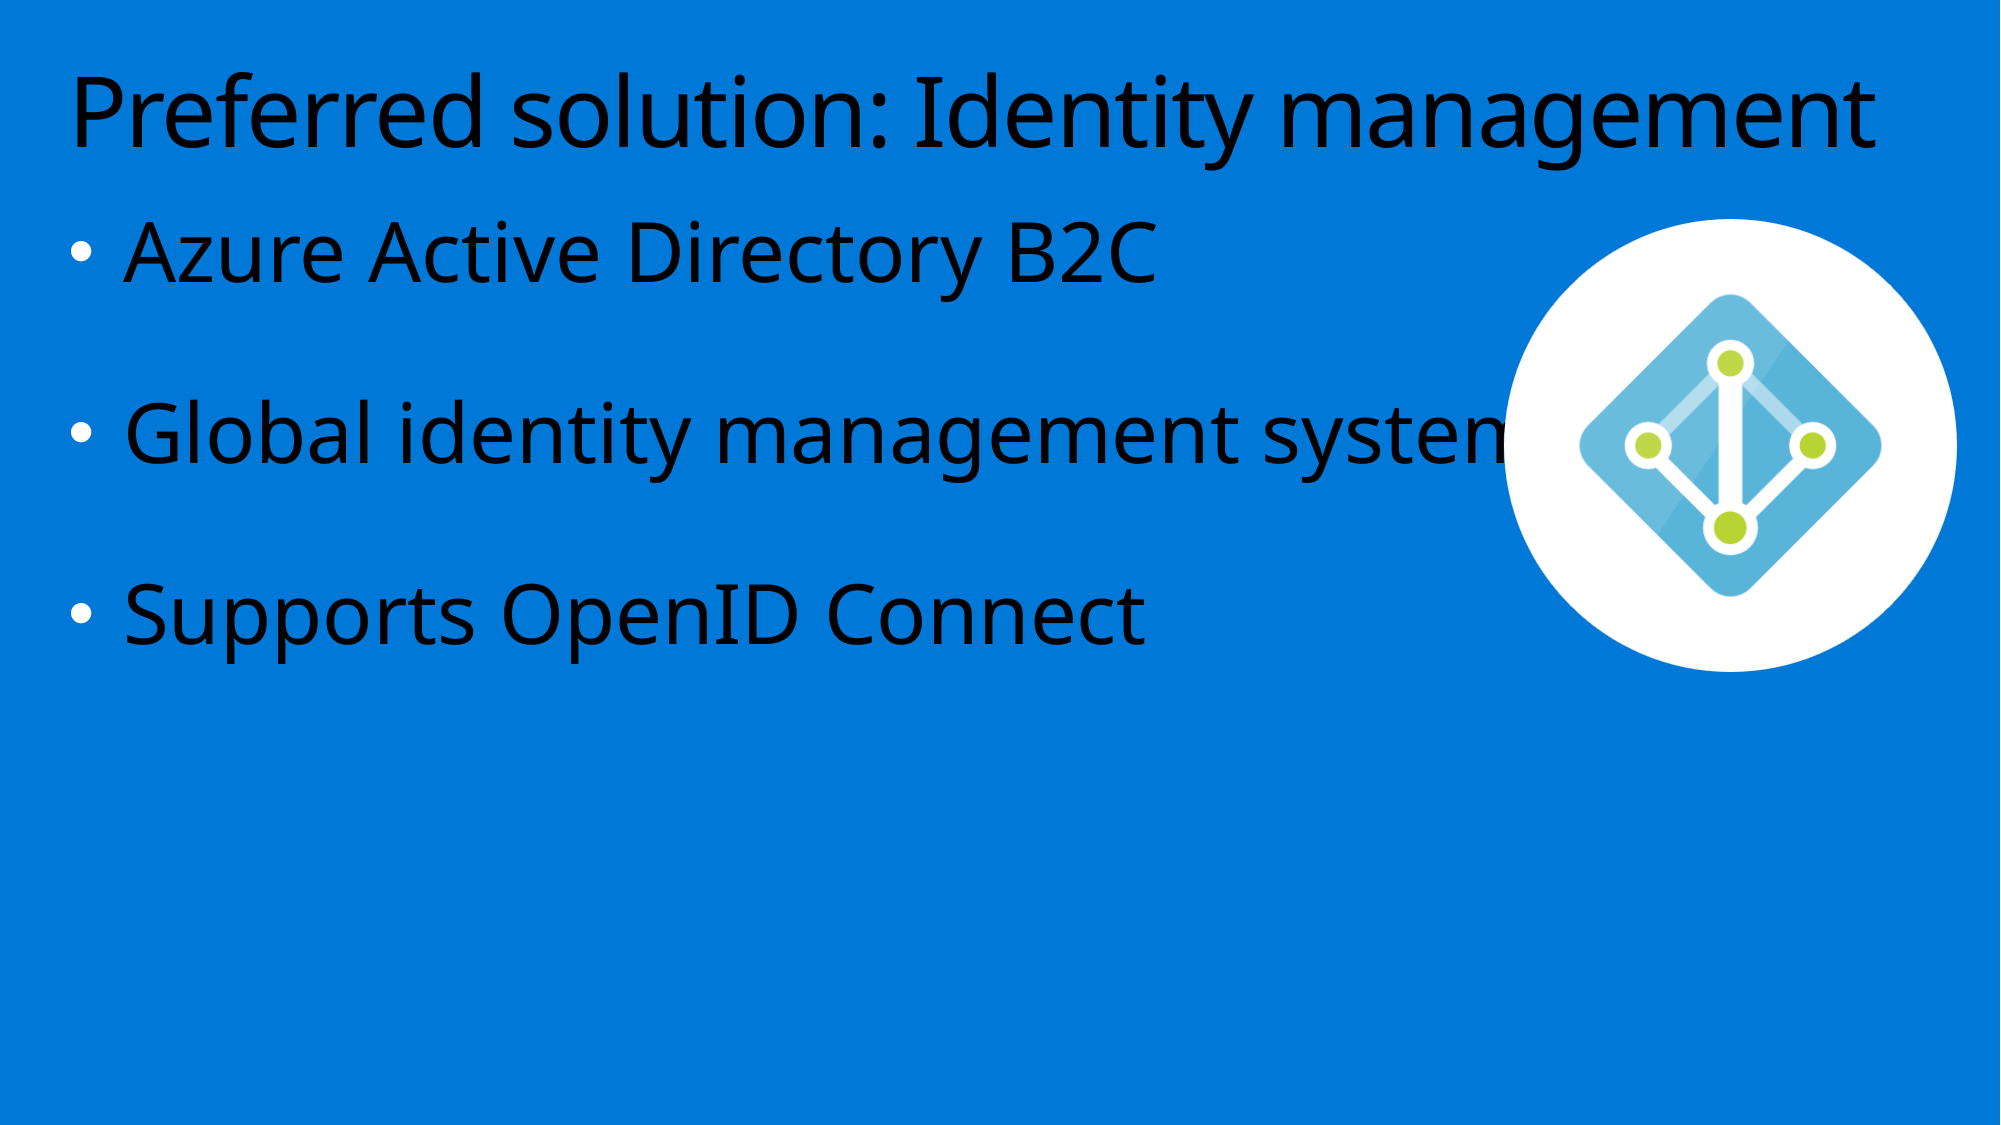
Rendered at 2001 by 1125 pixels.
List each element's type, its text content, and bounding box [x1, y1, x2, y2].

list Azure Active Directory B2C Global identity management system Supports OpenID Connect [44, 195, 1956, 803]
picture [1503, 218, 1957, 672]
title Preferred solution: Identity management [44, 47, 1957, 196]
